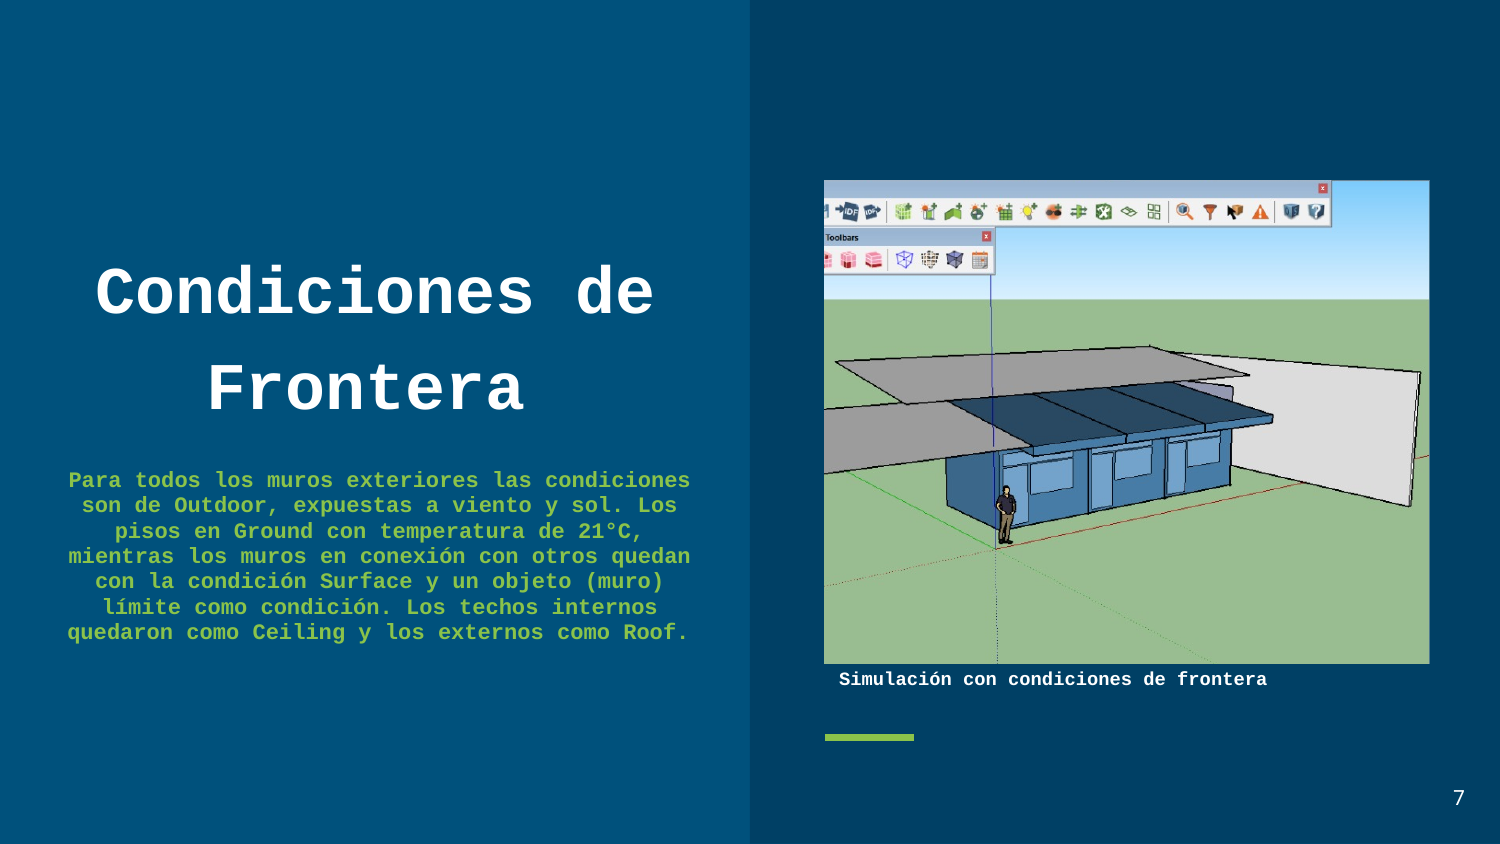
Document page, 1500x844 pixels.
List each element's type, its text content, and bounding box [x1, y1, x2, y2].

list Simulación con condiciones de frontera [824, 629, 1500, 729]
picture [823, 179, 1430, 664]
title Condiciones de Frontera [43, 198, 708, 446]
slide_number ‹#› [1389, 764, 1480, 830]
subtitle Para todos los muros exteriores las condiciones son de Outdoor, expuestas a viento y sol. Los pisos en Ground con temperatura de 21°C, mientras los muros en conexión con otros quedan con la condición Surface y un objeto (muro) límite como condición. Los techos internos quedaron como Ceiling y los externos como Roof. [43, 454, 717, 691]
